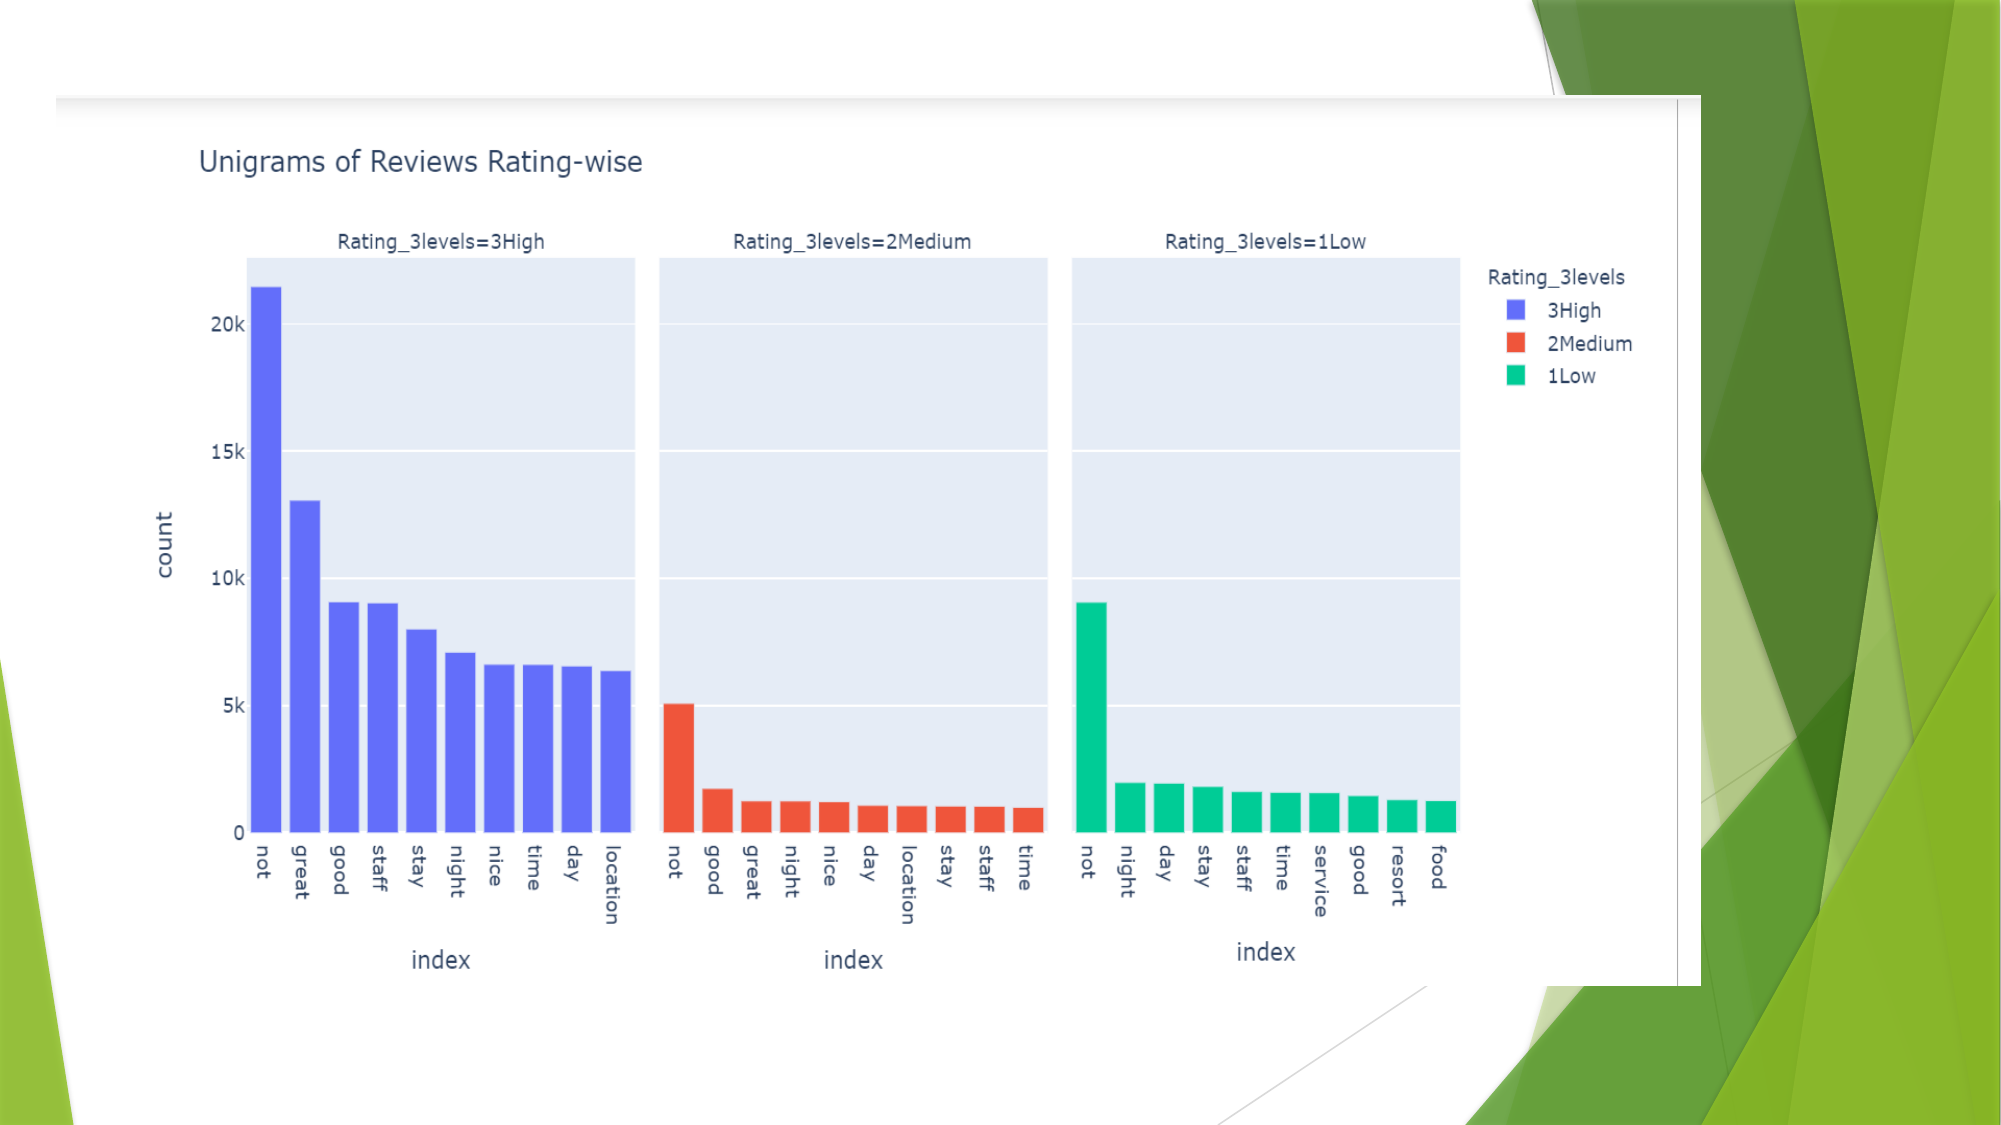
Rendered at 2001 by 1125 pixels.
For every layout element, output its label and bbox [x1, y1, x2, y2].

picture [56, 95, 1702, 987]
